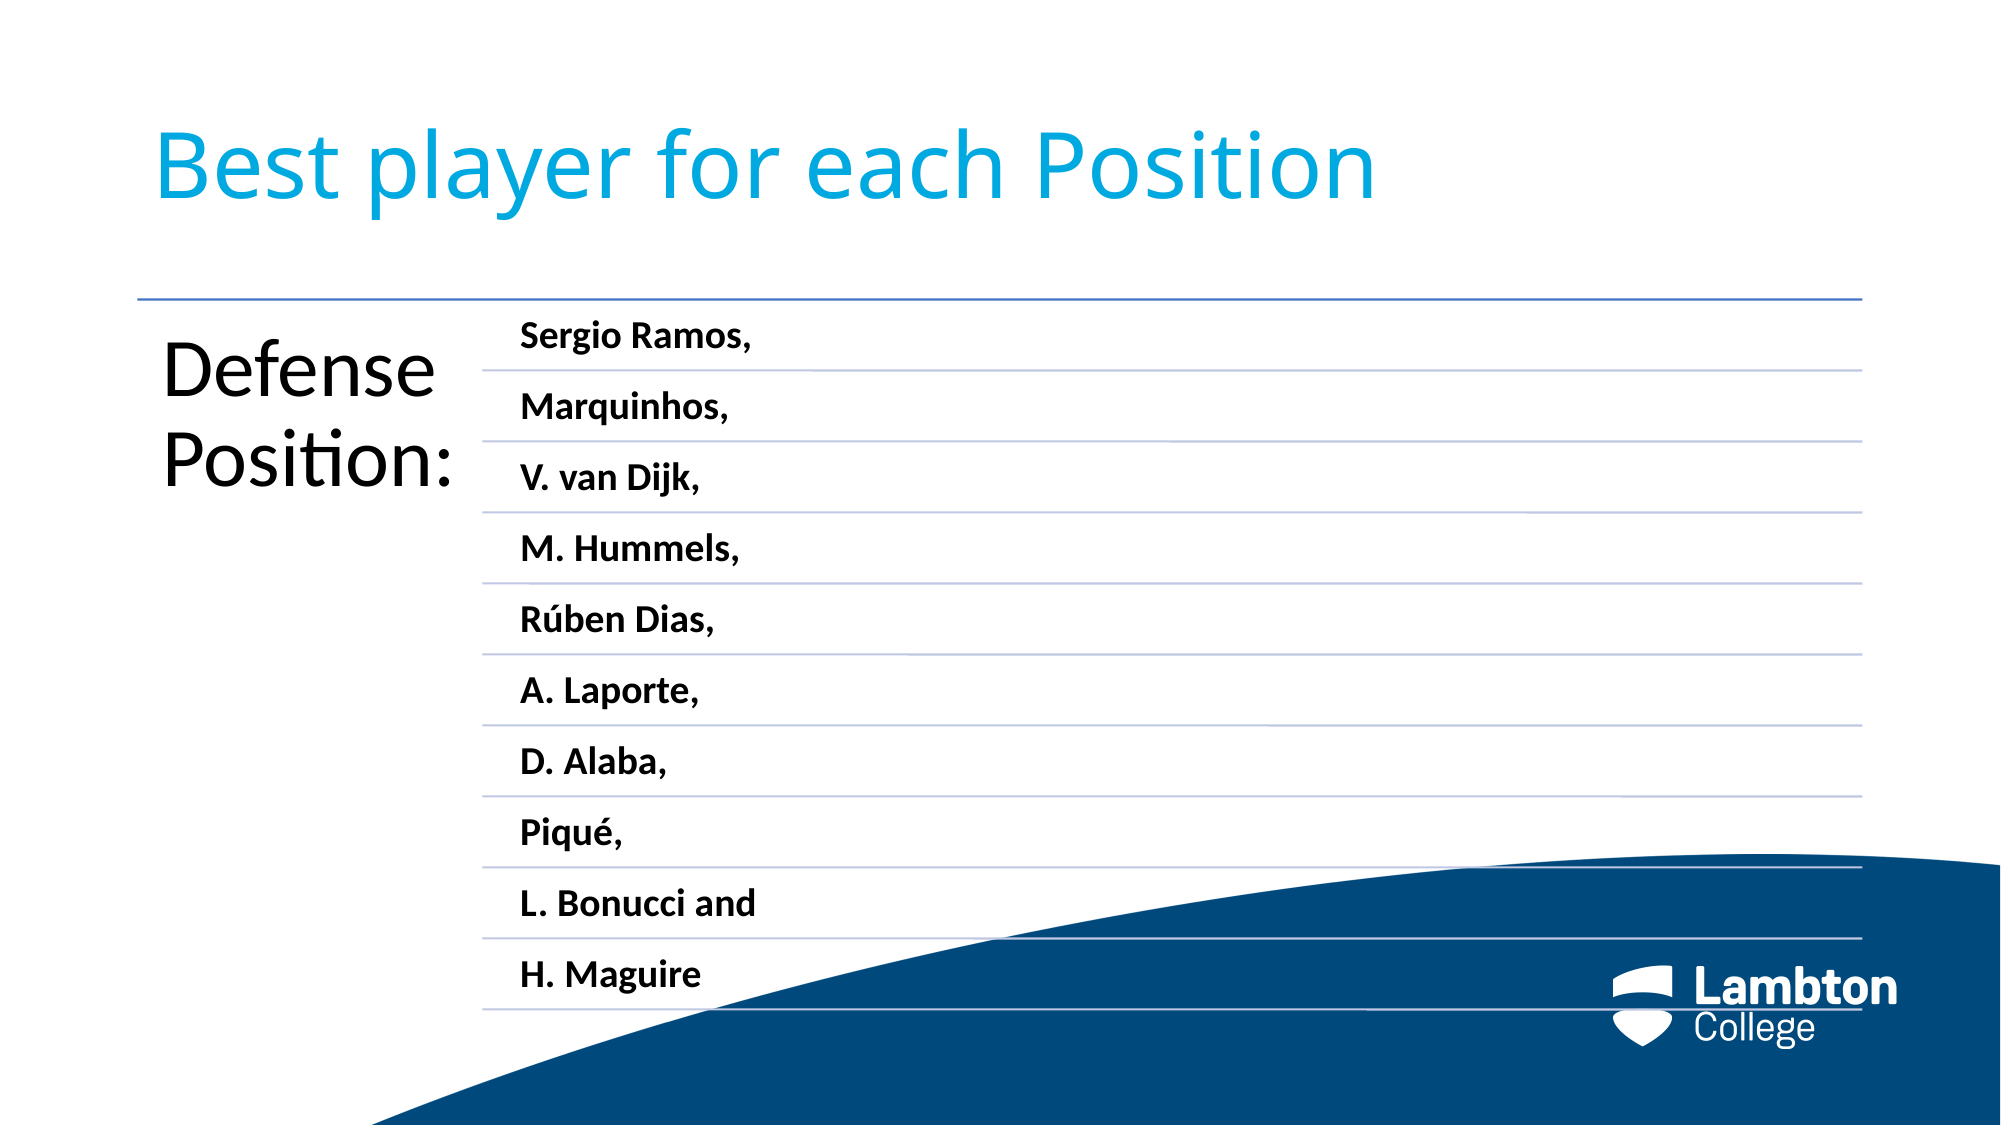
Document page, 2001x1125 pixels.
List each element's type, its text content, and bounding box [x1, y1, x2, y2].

title Best player for each Position [137, 59, 1863, 278]
picture [0, 0, 2001, 1125]
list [137, 299, 1863, 1014]
